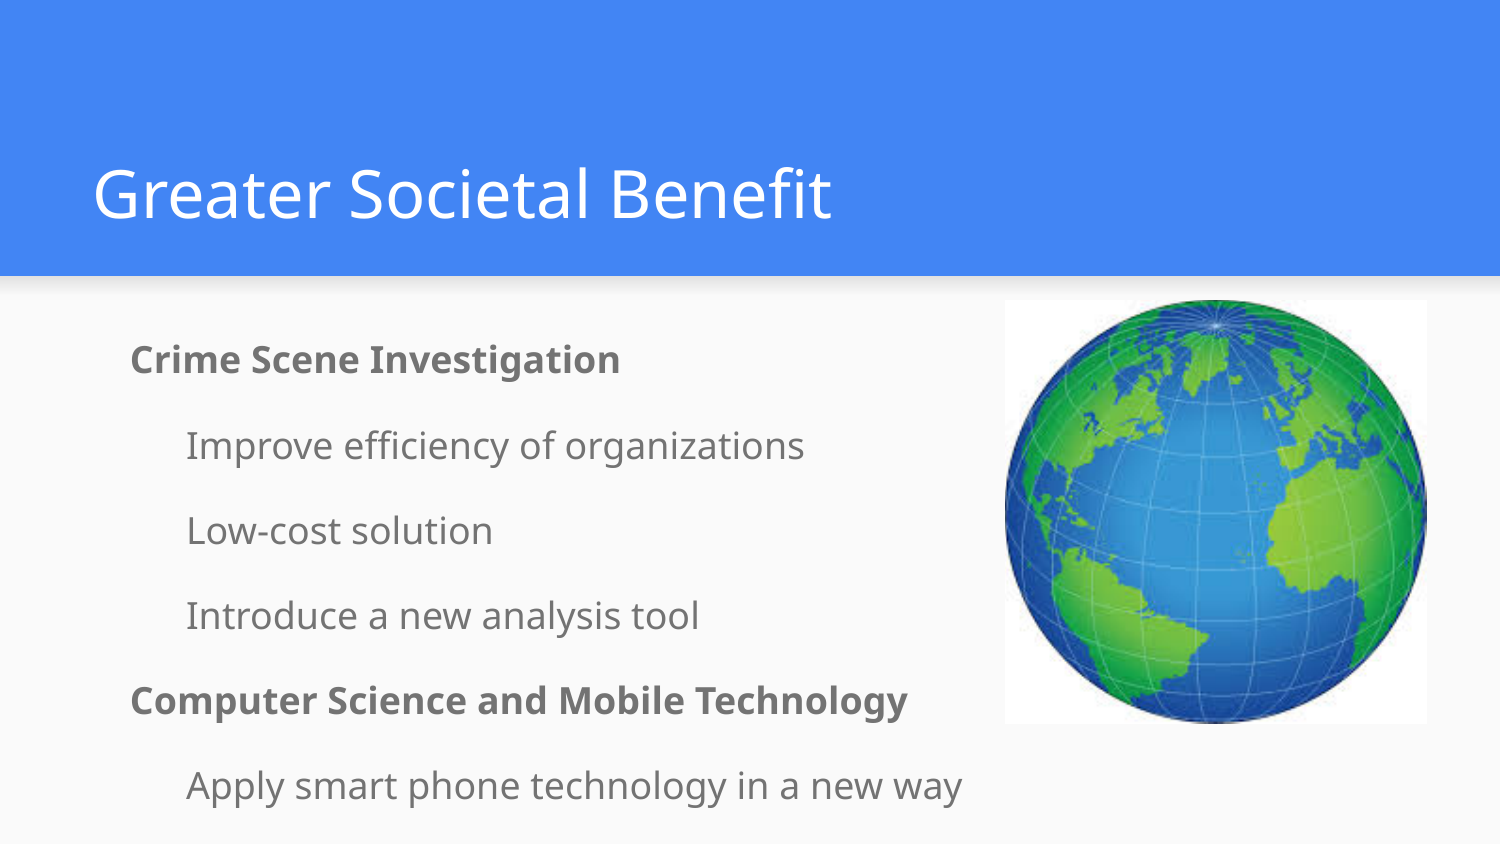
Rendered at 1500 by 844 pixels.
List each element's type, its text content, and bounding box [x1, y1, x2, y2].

list Crime Scene Investigation Improve efficiency of organizations Low-cost solution Introduce a new analysis tool Computer Science and Mobile Technology Apply smart phone technology in a new way Algorithmic approach to uncovering the truth Encourage new smartphone innovations [77, 314, 1427, 760]
title Greater Societal Benefit [77, 121, 1427, 248]
picture [1005, 300, 1427, 724]
